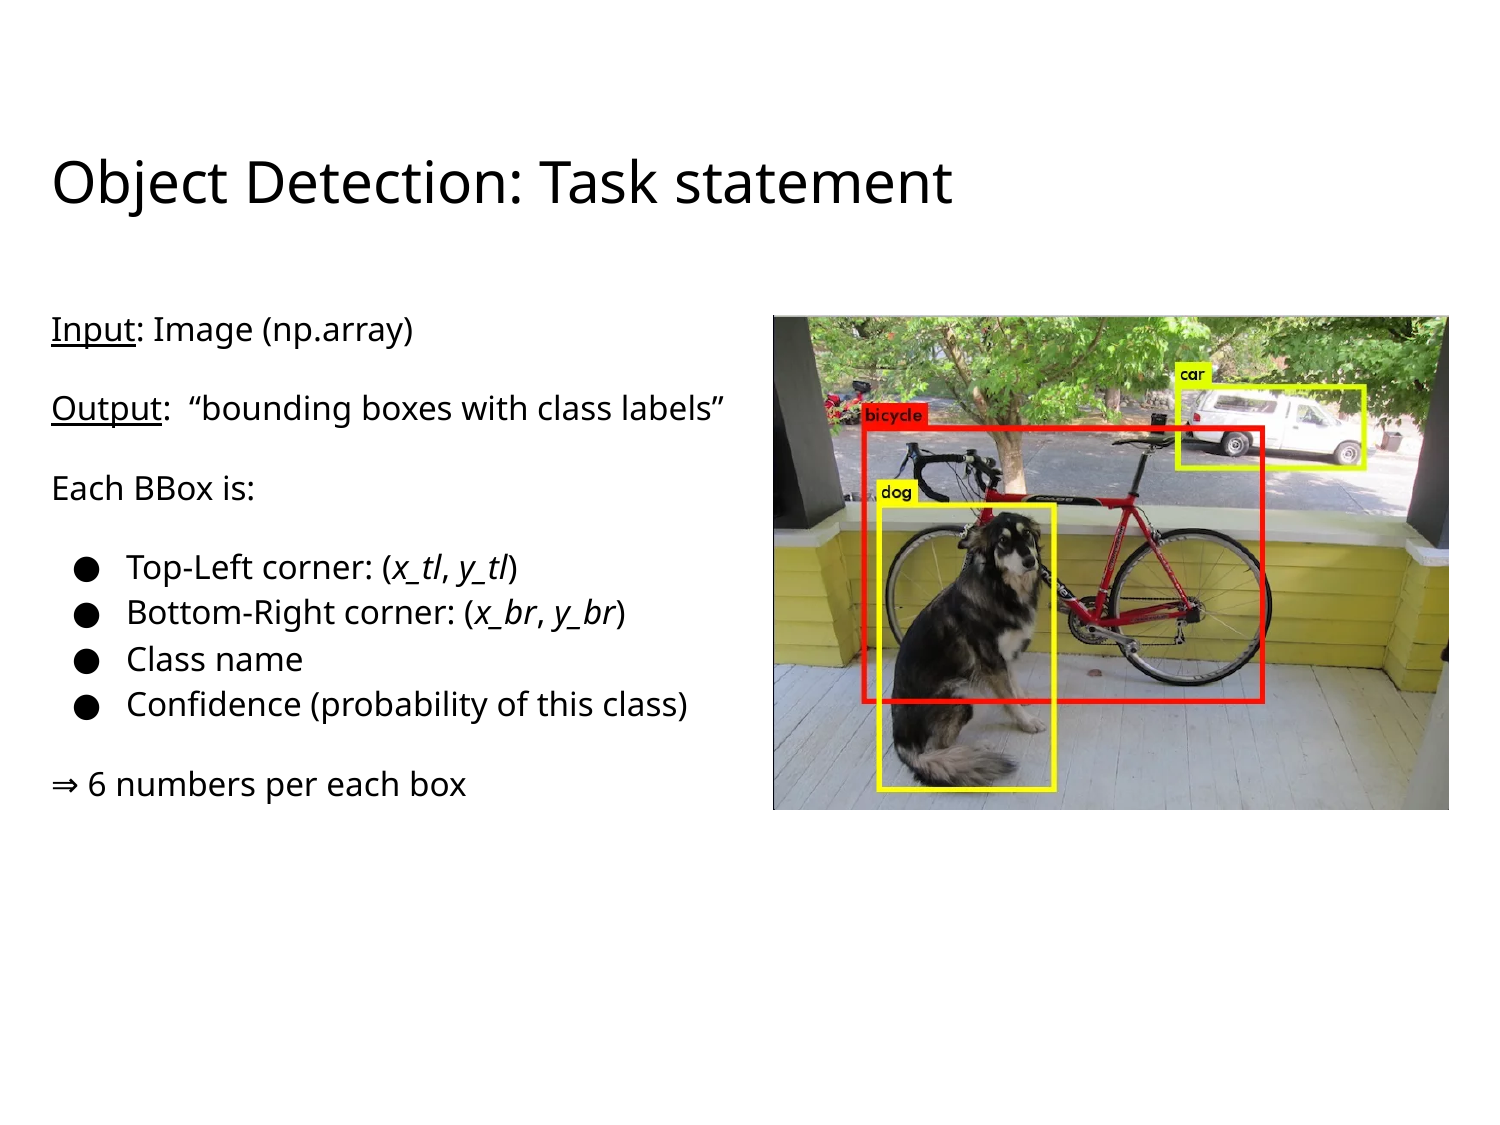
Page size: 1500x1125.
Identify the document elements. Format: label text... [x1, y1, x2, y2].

list Input: Image (np.array) Output: “bounding boxes with class labels” Each BBox is: Top-Left corner: (x_tl, y_tl) Bottom-Right corner: (x_br, y_br) Class name Confidence (probability of this class) ⇒ 6 numbers per each box [51, 287, 773, 1036]
picture [772, 314, 1450, 810]
title Object Detection: Task statement [51, 129, 1449, 297]
